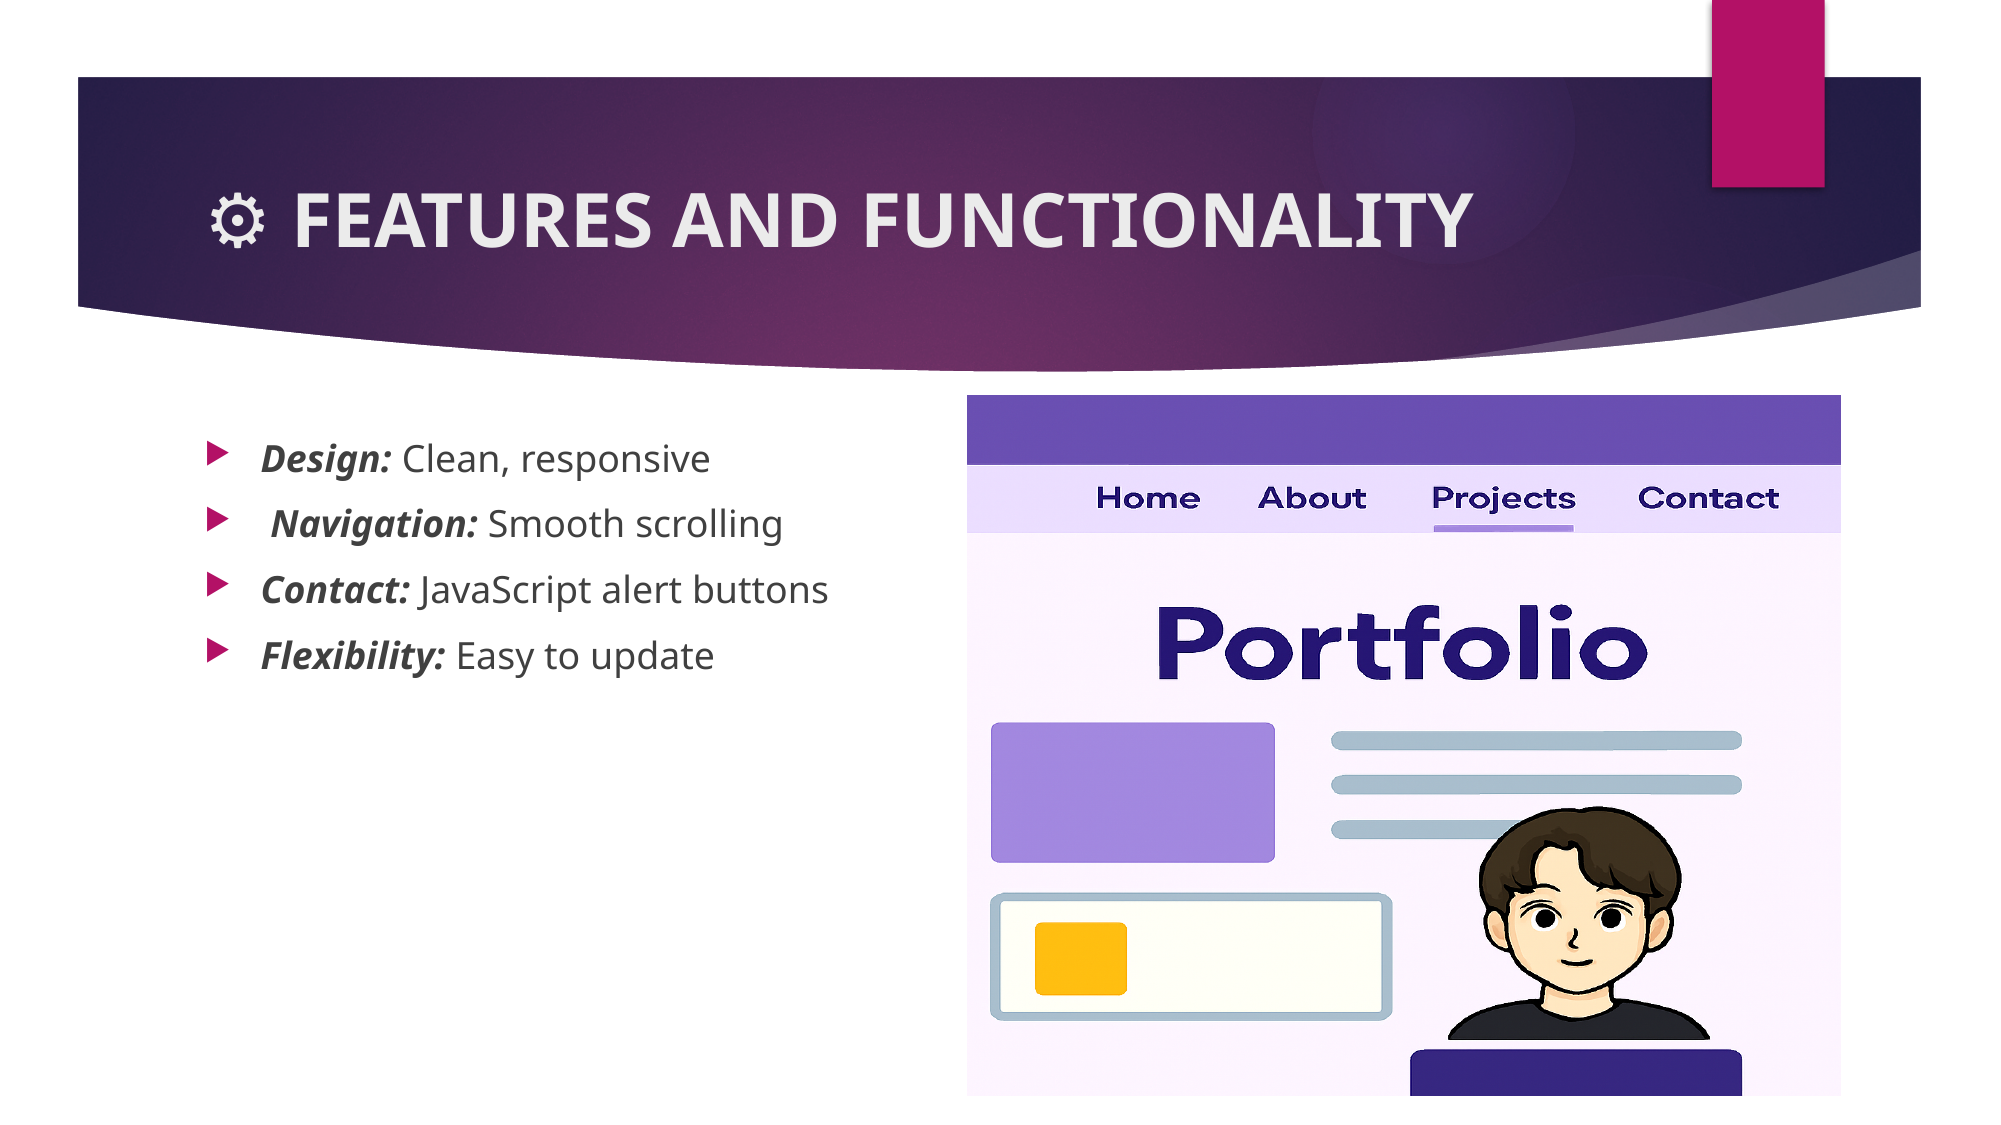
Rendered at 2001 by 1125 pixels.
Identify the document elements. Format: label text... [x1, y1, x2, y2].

picture [966, 395, 1841, 1096]
title ⚙️ FEATURES AND FUNCTIONALITY [189, 159, 1627, 276]
list Design: Clean, responsive Navigation: Smooth scrolling Contact: JavaScript alert buttons Flexibility: Easy to update [189, 427, 961, 988]
